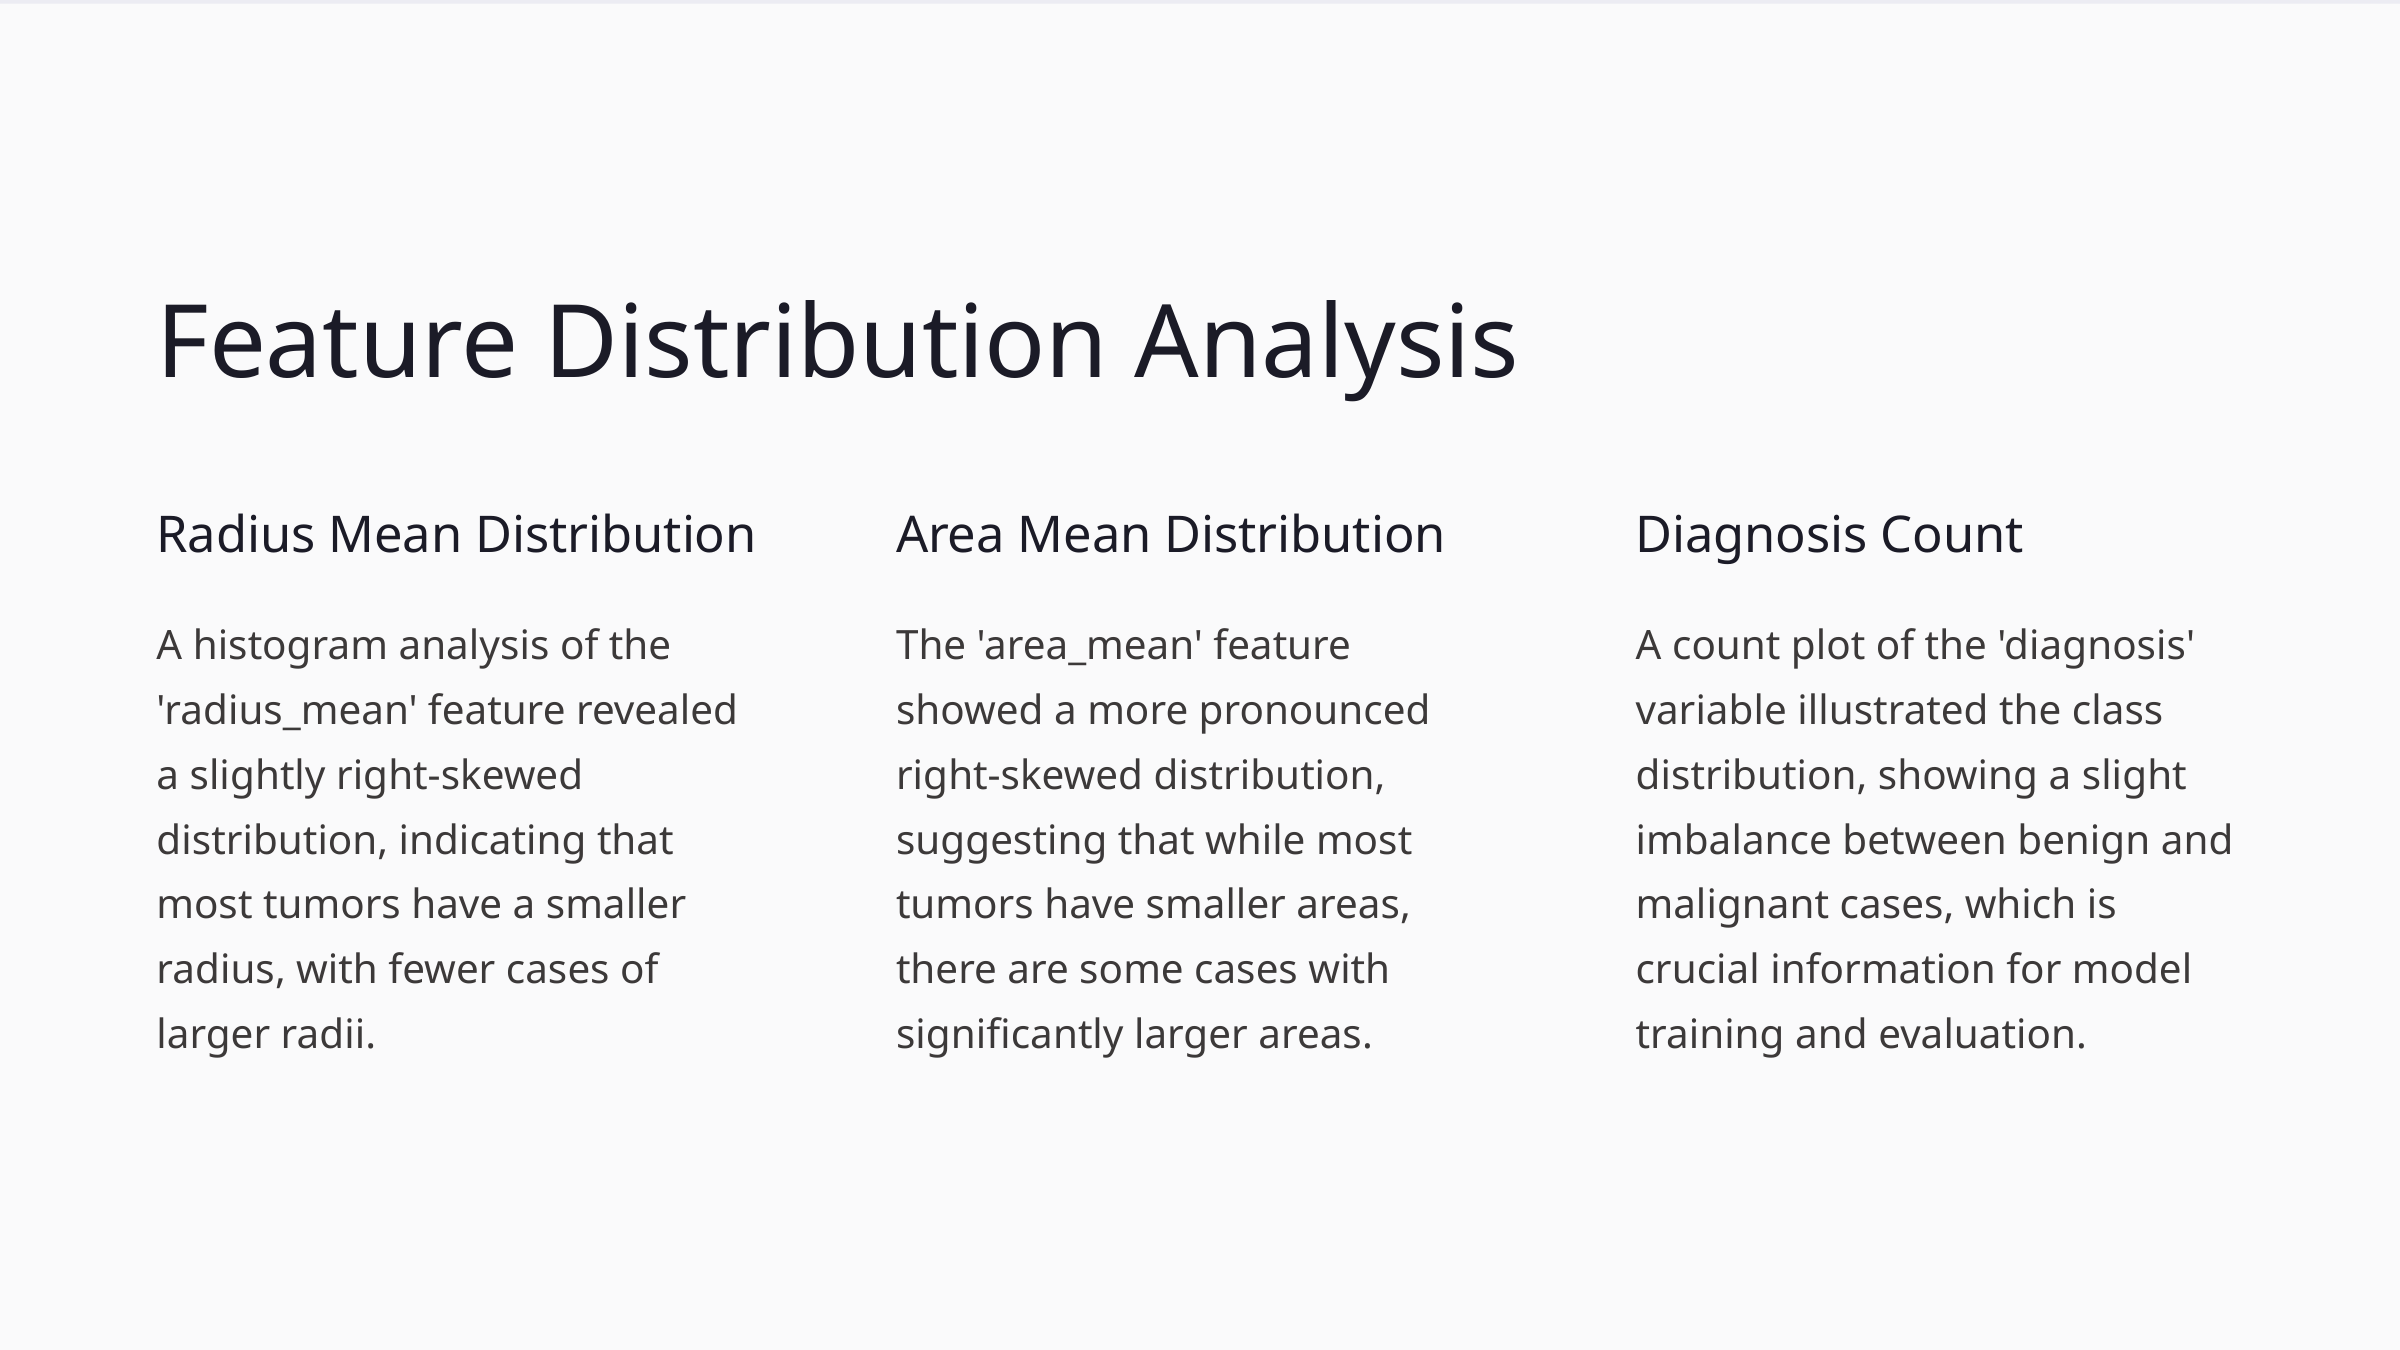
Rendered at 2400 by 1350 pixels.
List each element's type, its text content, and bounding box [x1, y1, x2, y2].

text_box [0, 3, 2400, 1350]
text_box A count plot of the 'diagnosis' variable illustrated the class distribution, showing a slight imbalance between benign and malignant cases, which is crucial information for model training and evaluation. [1620, 595, 2261, 1050]
text_box Diagnosis Count [1620, 491, 2128, 556]
text_box Feature Distribution Analysis [141, 264, 1463, 391]
text_box A histogram analysis of the 'radius_mean' feature revealed a slightly right-skewed distribution, indicating that most tumors have a smaller radius, with fewer cases of larger radii. [141, 595, 782, 985]
text_box The 'area_mean' feature showed a more pronounced right-skewed distribution, suggesting that while most tumors have smaller areas, there are some cases with significantly larger areas. [881, 595, 1521, 985]
text_box Radius Mean Distribution [141, 491, 723, 556]
text_box Area Mean Distribution [881, 491, 1413, 556]
